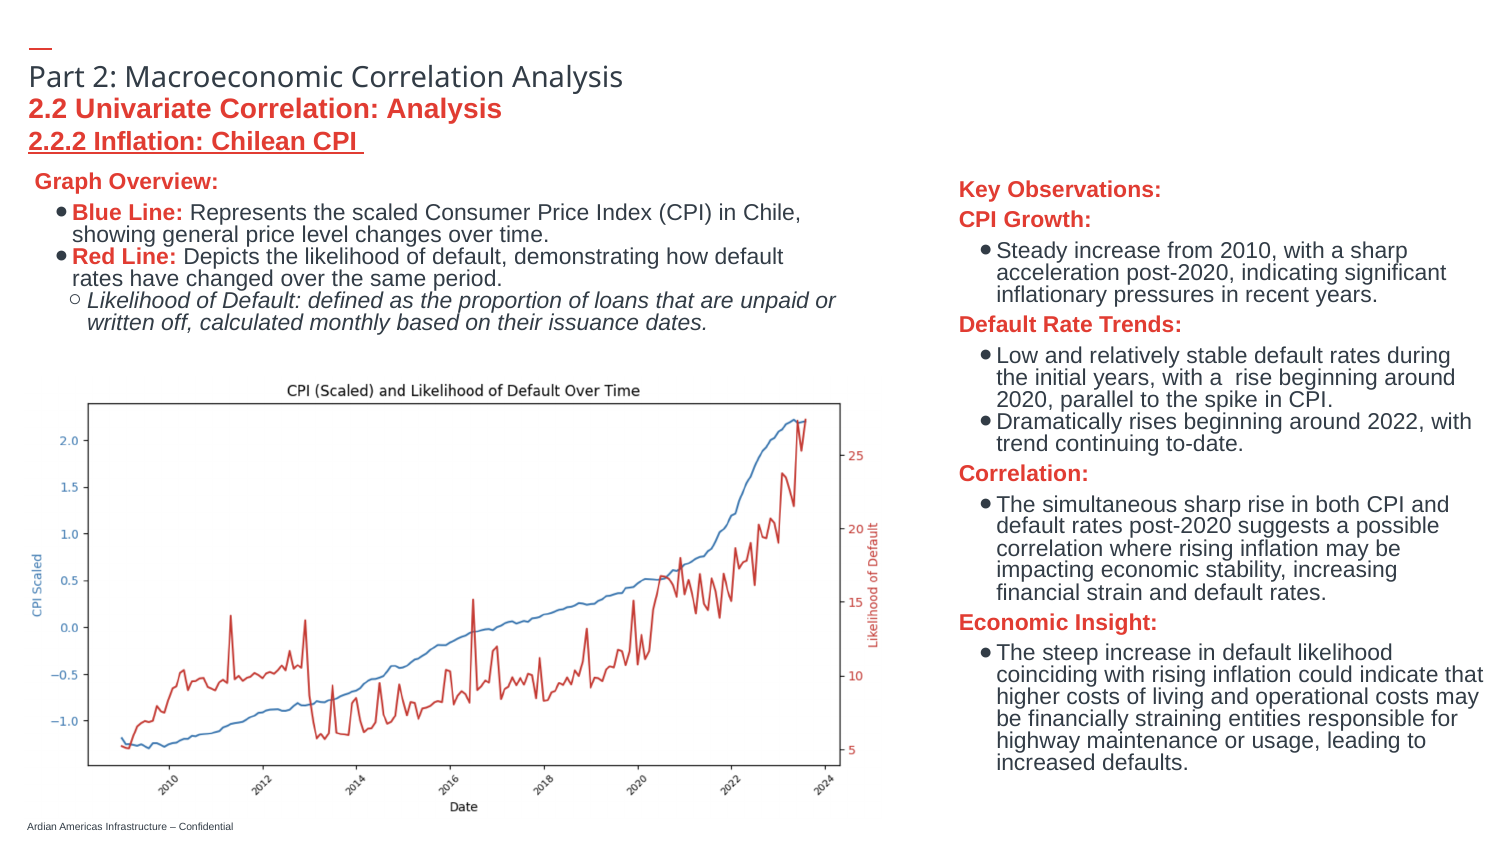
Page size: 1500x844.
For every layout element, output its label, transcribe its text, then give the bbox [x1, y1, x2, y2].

list 2.2 Univariate Correlation: Analysis [28, 87, 733, 119]
text_box Key Observations: CPI Growth: Steady increase from 2010, with a sharp acceleration post-2020, indicating significant inflationary pressures in recent years. Default Rate Trends: Low and relatively stable default rates during the initial years, with a rise beginning around 2020, parallel to the spike in CPI. Dramatically rises beginning around 2022, with trend continuing to-date. Correlation: The simultaneous sharp rise in both CPI and default rates post-2020 suggests a possible correlation where rising inflation may be impacting economic stability, increasing financial strain and default rates. Economic Insight: The steep increase in default likelihood coinciding with rising inflation could indicate that higher costs of living and operational costs may be financially straining entities responsible for highway maintenance or usage, leading to increased defaults. [943, 164, 1500, 791]
text_box Graph Overview: Blue Line: Represents the scaled Consumer Price Index (CPI) in Chile, showing general price level changes over time. Red Line: Depicts the likelihood of default, demonstrating how default rates have changed over the same period. Likelihood of Default: defined as the proportion of loans that are unpaid or written off, calculated monthly based on their issuance dates. [19, 157, 853, 350]
list 2.2.2 Inflation: Chilean CPI [28, 119, 1141, 165]
title Part 2: Macroeconomic Correlation Analysis [28, 55, 1400, 101]
picture [24, 376, 882, 819]
